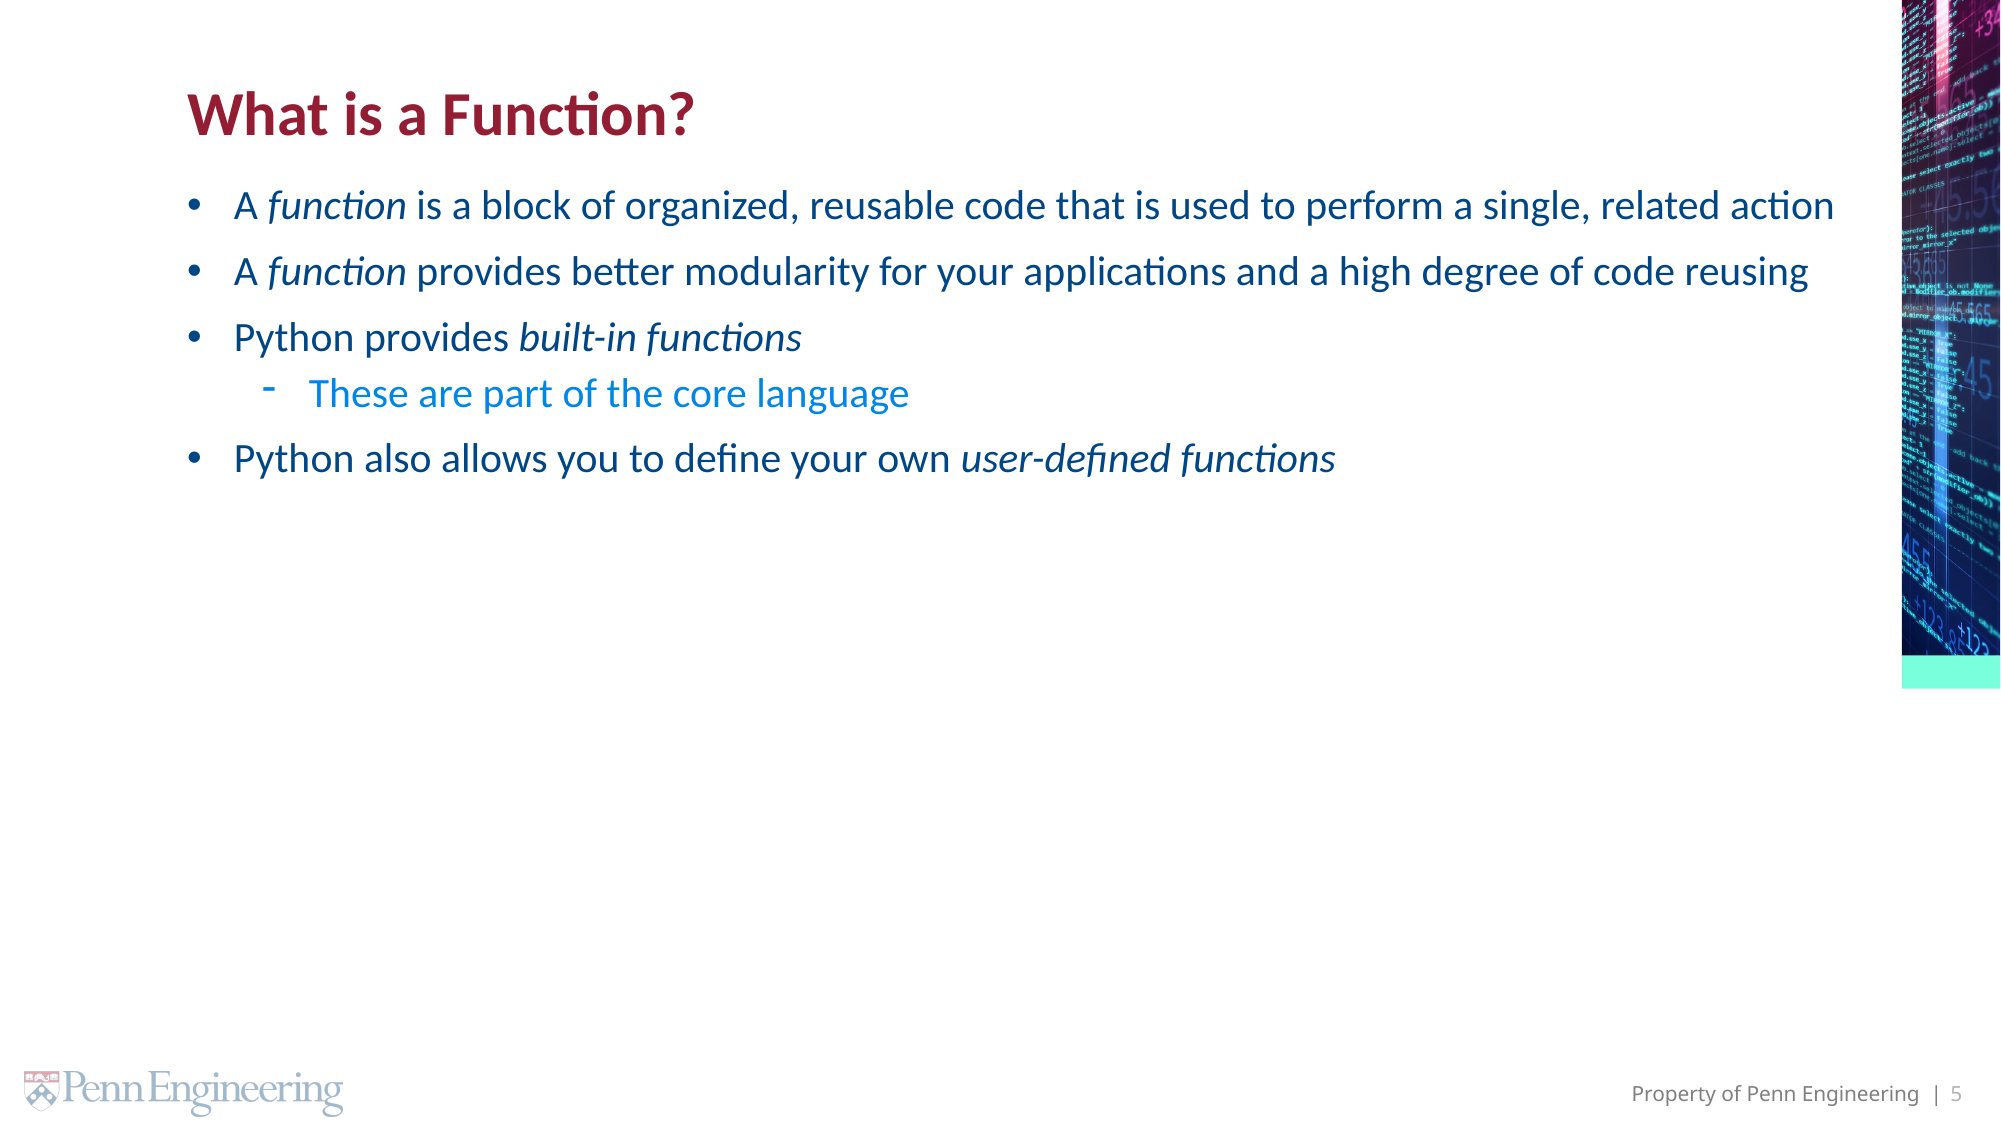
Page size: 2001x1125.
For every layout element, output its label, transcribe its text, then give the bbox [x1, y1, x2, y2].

title What is a Function? [187, 54, 1871, 176]
picture [1901, 0, 2001, 655]
list A function is a block of organized, reusable code that is used to perform a single, related action A function provides better modularity for your applications and a high degree of code reusing Python provides built-in functions These are part of the core language Python also allows you to define your own user-defined functions [187, 184, 1871, 868]
slide_number 5 [1935, 1065, 2000, 1125]
